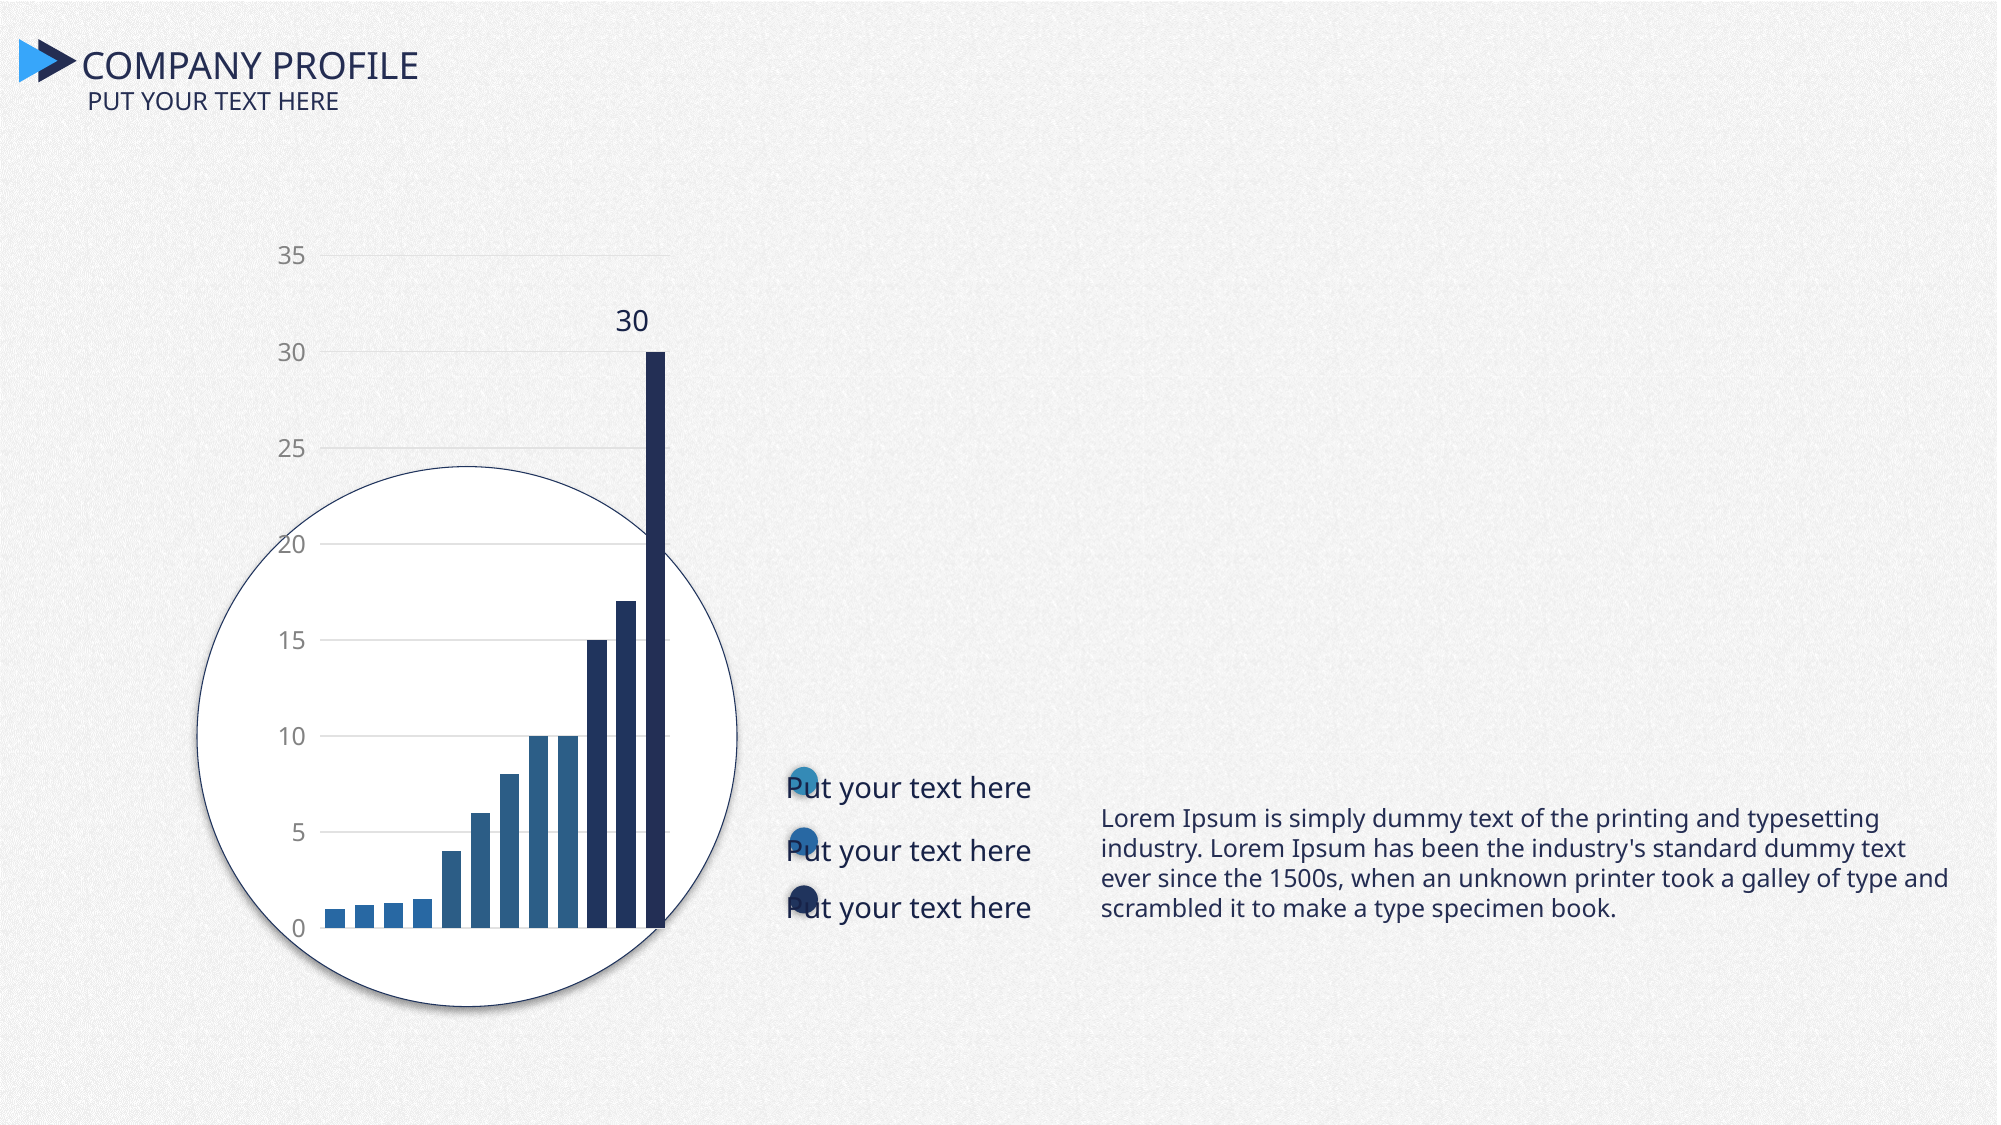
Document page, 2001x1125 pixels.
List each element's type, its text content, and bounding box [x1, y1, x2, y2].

text_box Lorem Ipsum is simply dummy text of the printing and typesetting industry. Lorem Ipsum has been the industry's standard dummy text ever since the 1500s, when an unknown printer took a galley of type and scrambled it to make a type specimen book. [1086, 795, 1975, 960]
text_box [789, 762, 1000, 798]
text_box [315, 961, 619, 1008]
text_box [789, 824, 1000, 860]
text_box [789, 881, 1000, 917]
text_box PUT YOUR TEXT HERE [72, 78, 683, 124]
text_box [678, 566, 739, 907]
chart [269, 223, 678, 961]
text_box [195, 551, 269, 922]
picture [0, 1, 1997, 1125]
text_box COMPANY PROFILE [66, 34, 435, 94]
